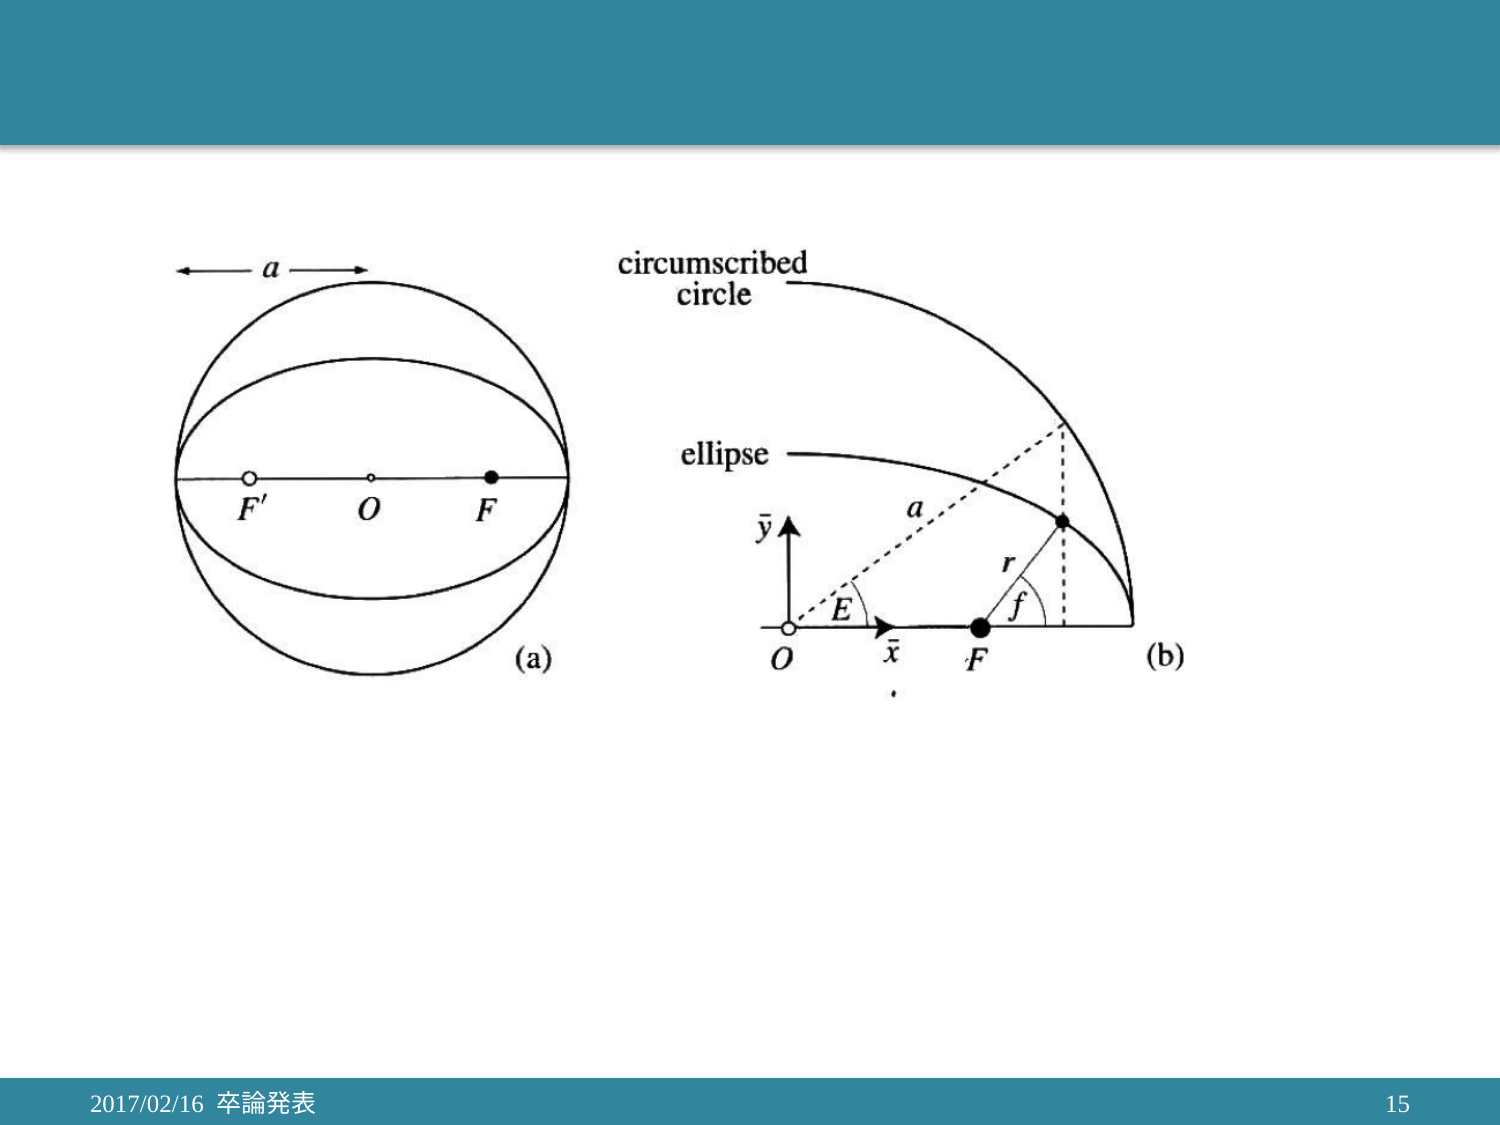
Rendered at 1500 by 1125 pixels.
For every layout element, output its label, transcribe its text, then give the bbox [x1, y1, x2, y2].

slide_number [75, 1080, 425, 1125]
slide_number 15 [1074, 1080, 1425, 1125]
picture [157, 215, 1202, 705]
